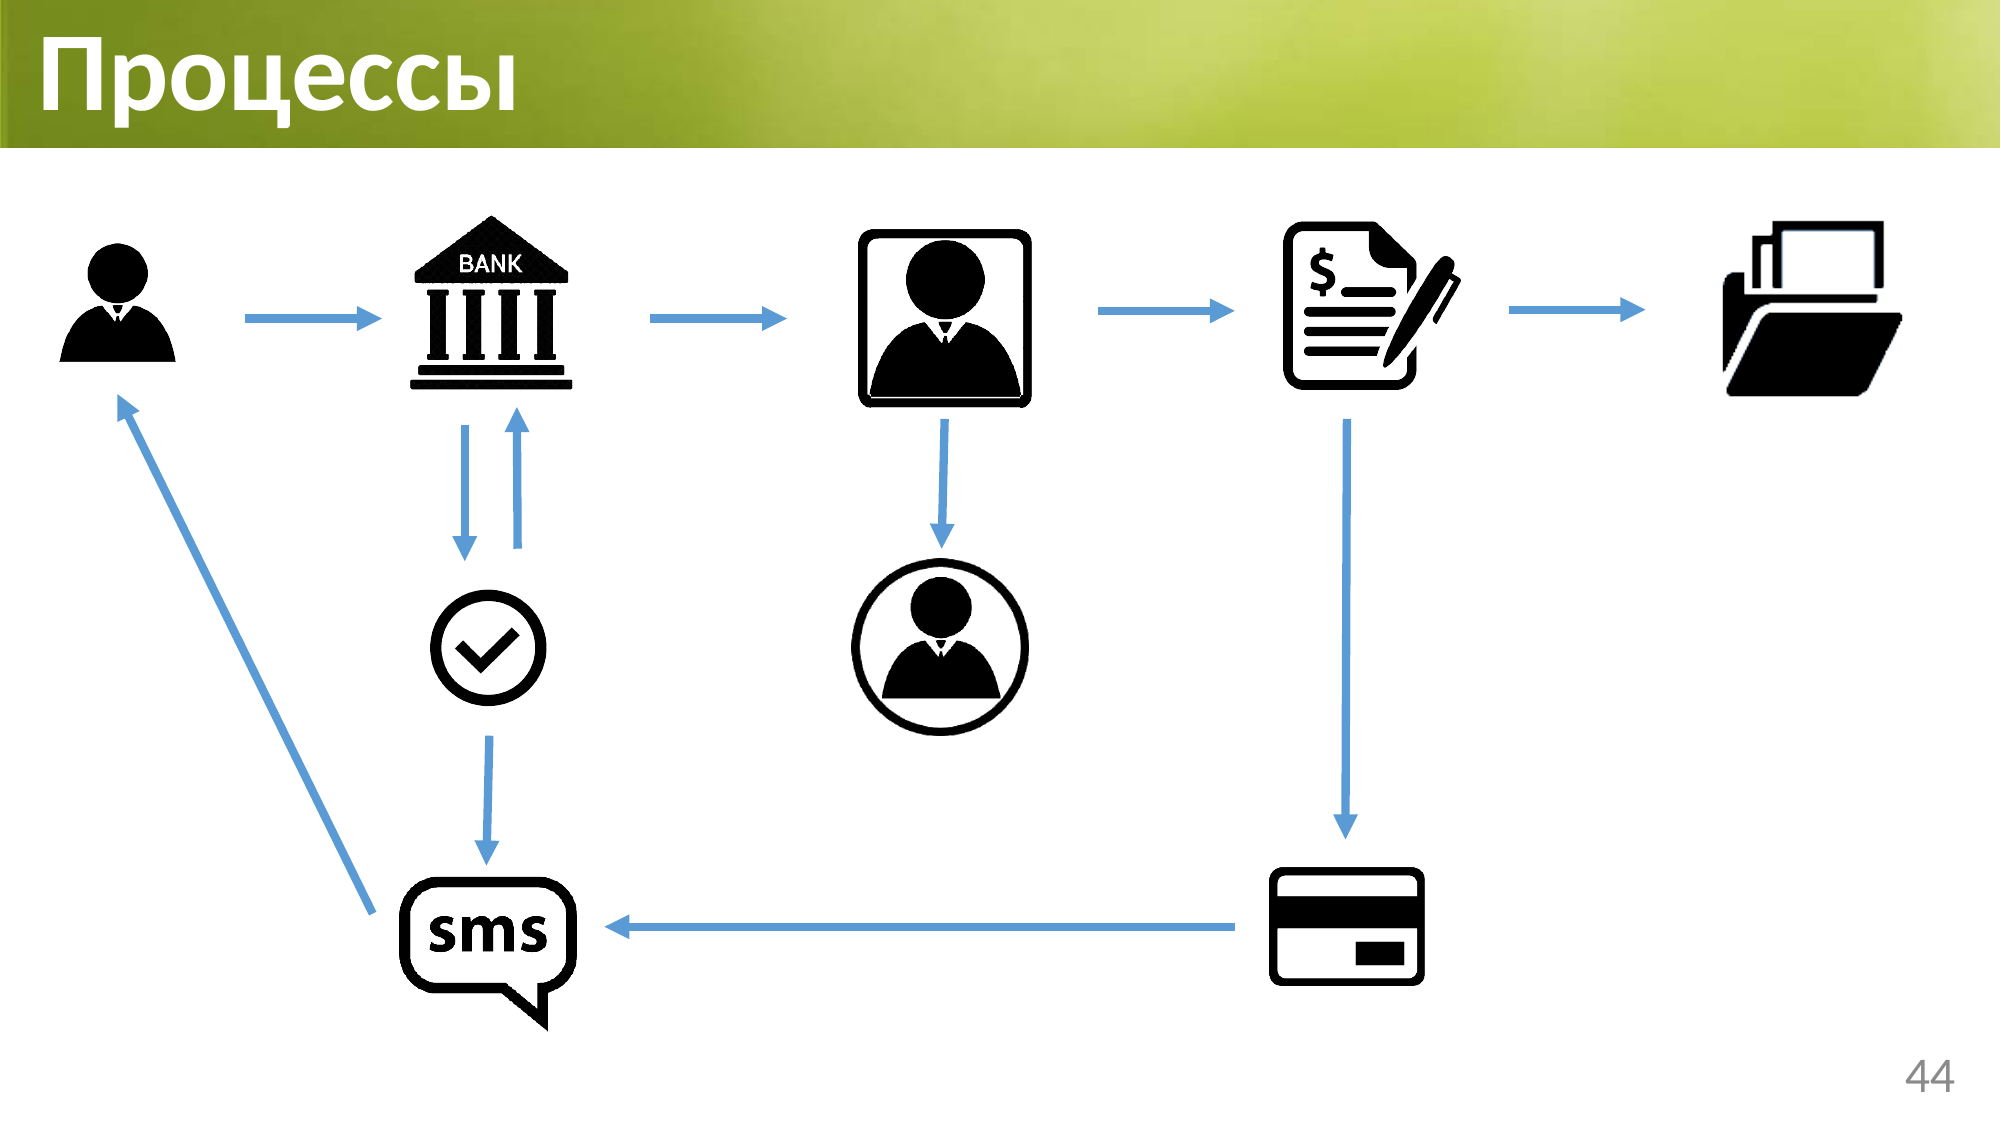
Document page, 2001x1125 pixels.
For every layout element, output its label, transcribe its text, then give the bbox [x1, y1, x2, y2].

picture [428, 589, 547, 708]
picture [402, 213, 580, 391]
picture [399, 865, 577, 1043]
picture [858, 229, 1032, 408]
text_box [117, 394, 373, 914]
picture [1269, 867, 1425, 986]
picture [1283, 216, 1461, 395]
slide_number 44 [1520, 1042, 1971, 1103]
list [59, 243, 176, 362]
picture [851, 558, 1029, 736]
picture [0, 0, 2000, 148]
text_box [941, 418, 945, 549]
picture [1712, 212, 1912, 408]
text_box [486, 735, 490, 866]
